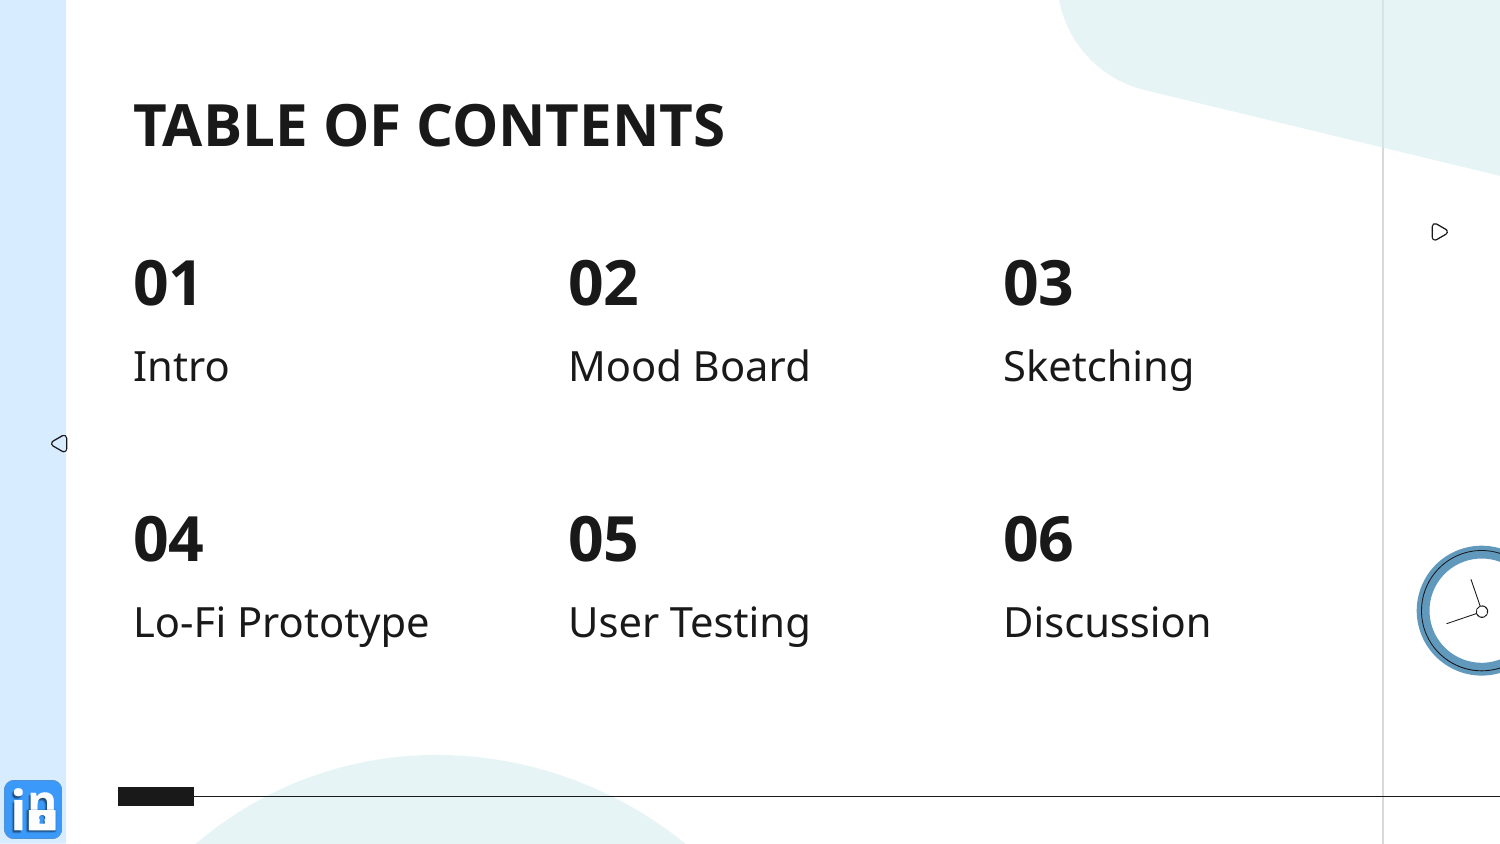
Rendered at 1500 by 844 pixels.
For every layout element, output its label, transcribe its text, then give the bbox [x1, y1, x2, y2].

subtitle Discussion [988, 580, 1382, 666]
subtitle Mood Board [553, 324, 947, 410]
picture [4, 780, 62, 839]
title TABLE OF CONTENTS [118, 72, 1382, 167]
title 01 [118, 259, 244, 324]
subtitle Sketching [988, 324, 1382, 410]
subtitle Intro [118, 324, 512, 410]
title 02 [553, 259, 679, 324]
subtitle Lo-Fi Prototype [118, 580, 512, 666]
title 06 [988, 515, 1114, 580]
subtitle User Testing [553, 580, 947, 666]
title 03 [988, 259, 1114, 324]
title 05 [553, 515, 679, 580]
title 04 [118, 515, 244, 580]
